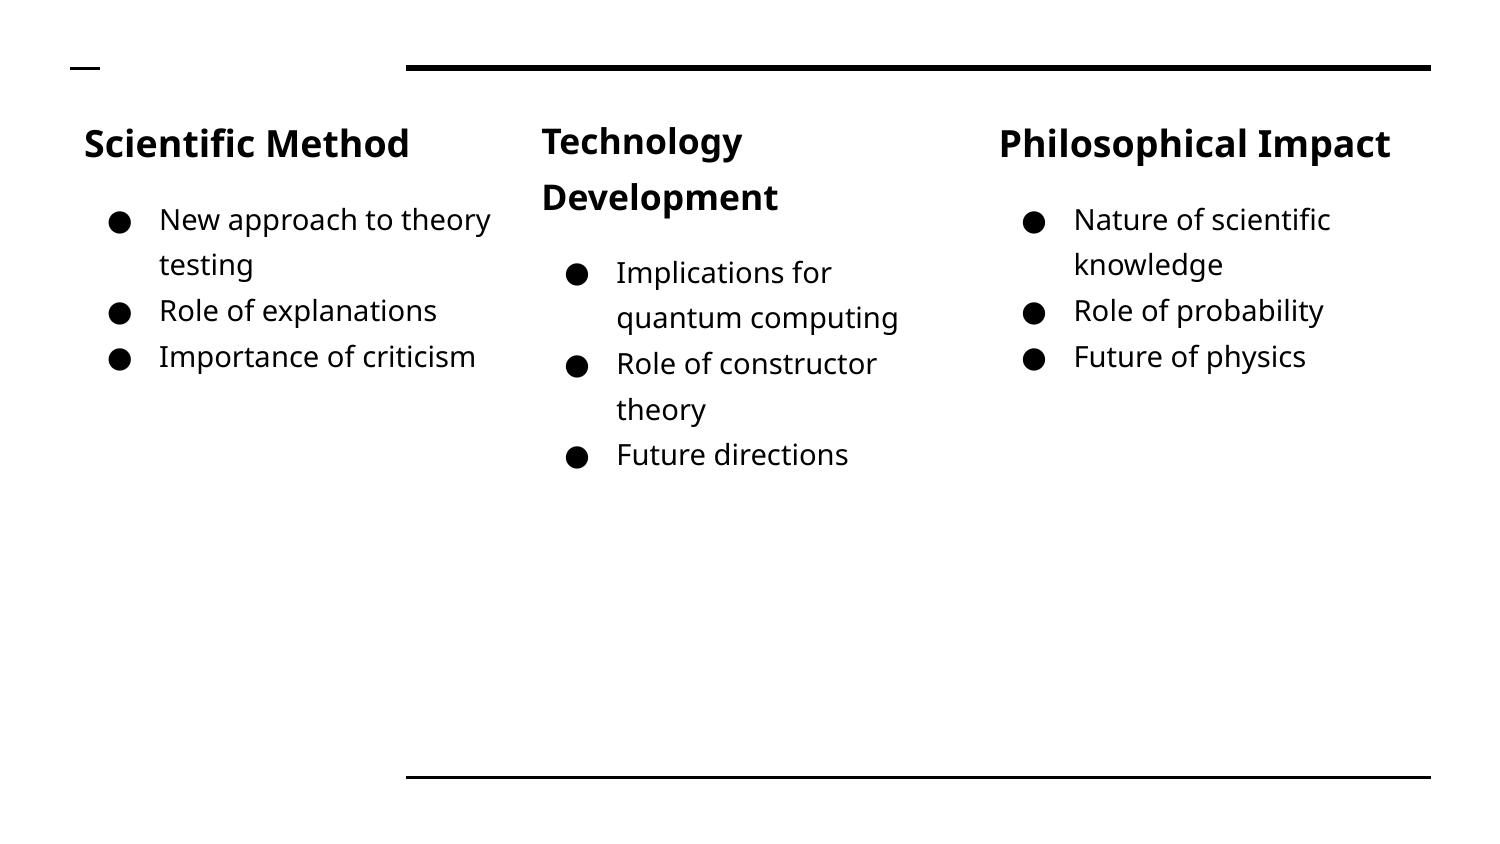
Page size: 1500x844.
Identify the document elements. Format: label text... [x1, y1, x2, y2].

list Philosophical Impact Nature of scientific knowledge Role of probability Future of physics [983, 94, 1431, 756]
list Technology Development Implications for quantum computing Role of constructor theory Future directions [526, 94, 974, 756]
list Scientific Method New approach to theory testing Role of explanations Importance of criticism [69, 94, 517, 756]
